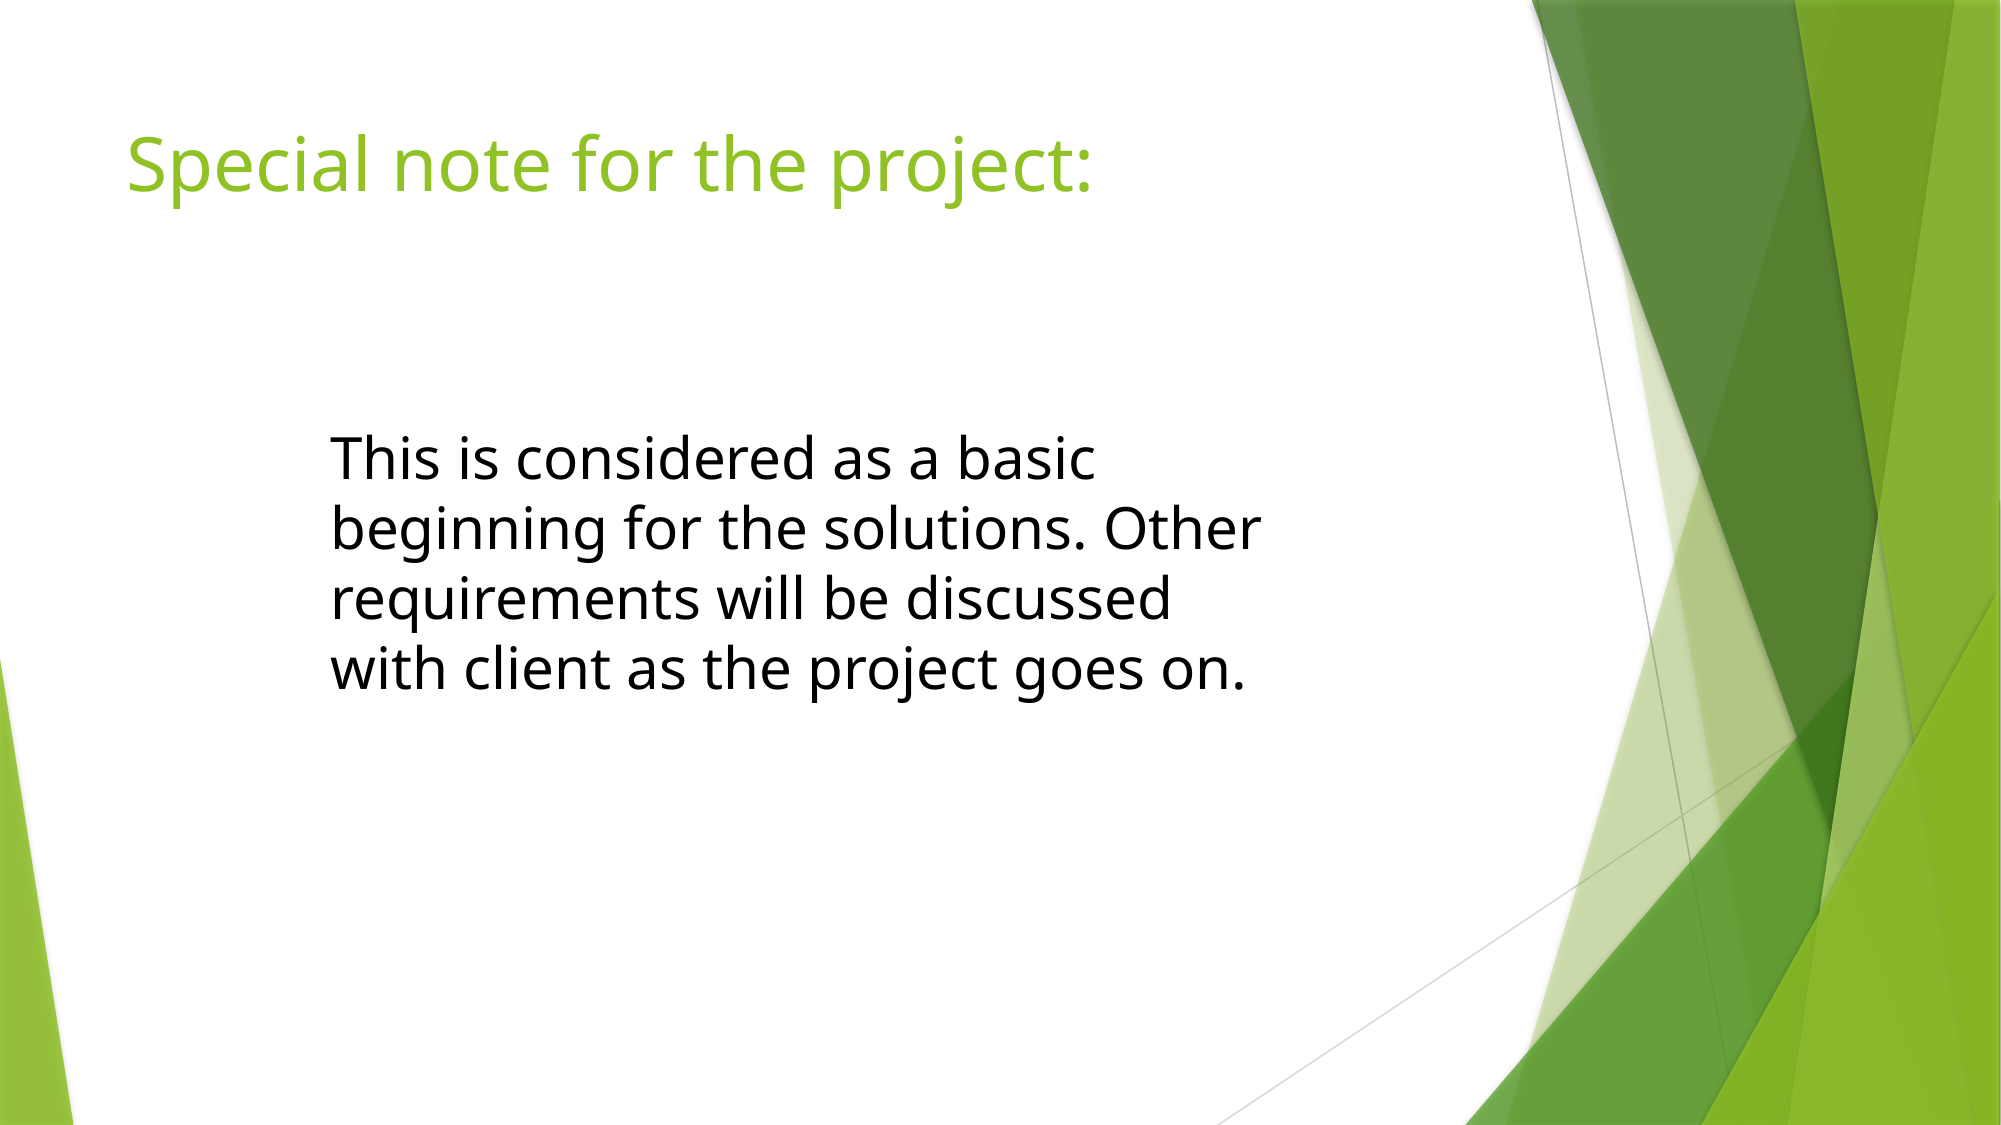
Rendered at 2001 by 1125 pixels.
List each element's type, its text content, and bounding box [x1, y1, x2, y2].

text_box This is considered as a basic beginning for the solutions. Other requirements will be discussed with client as the project goes on. [315, 413, 1317, 709]
title Special note for the project: [111, 108, 1522, 326]
